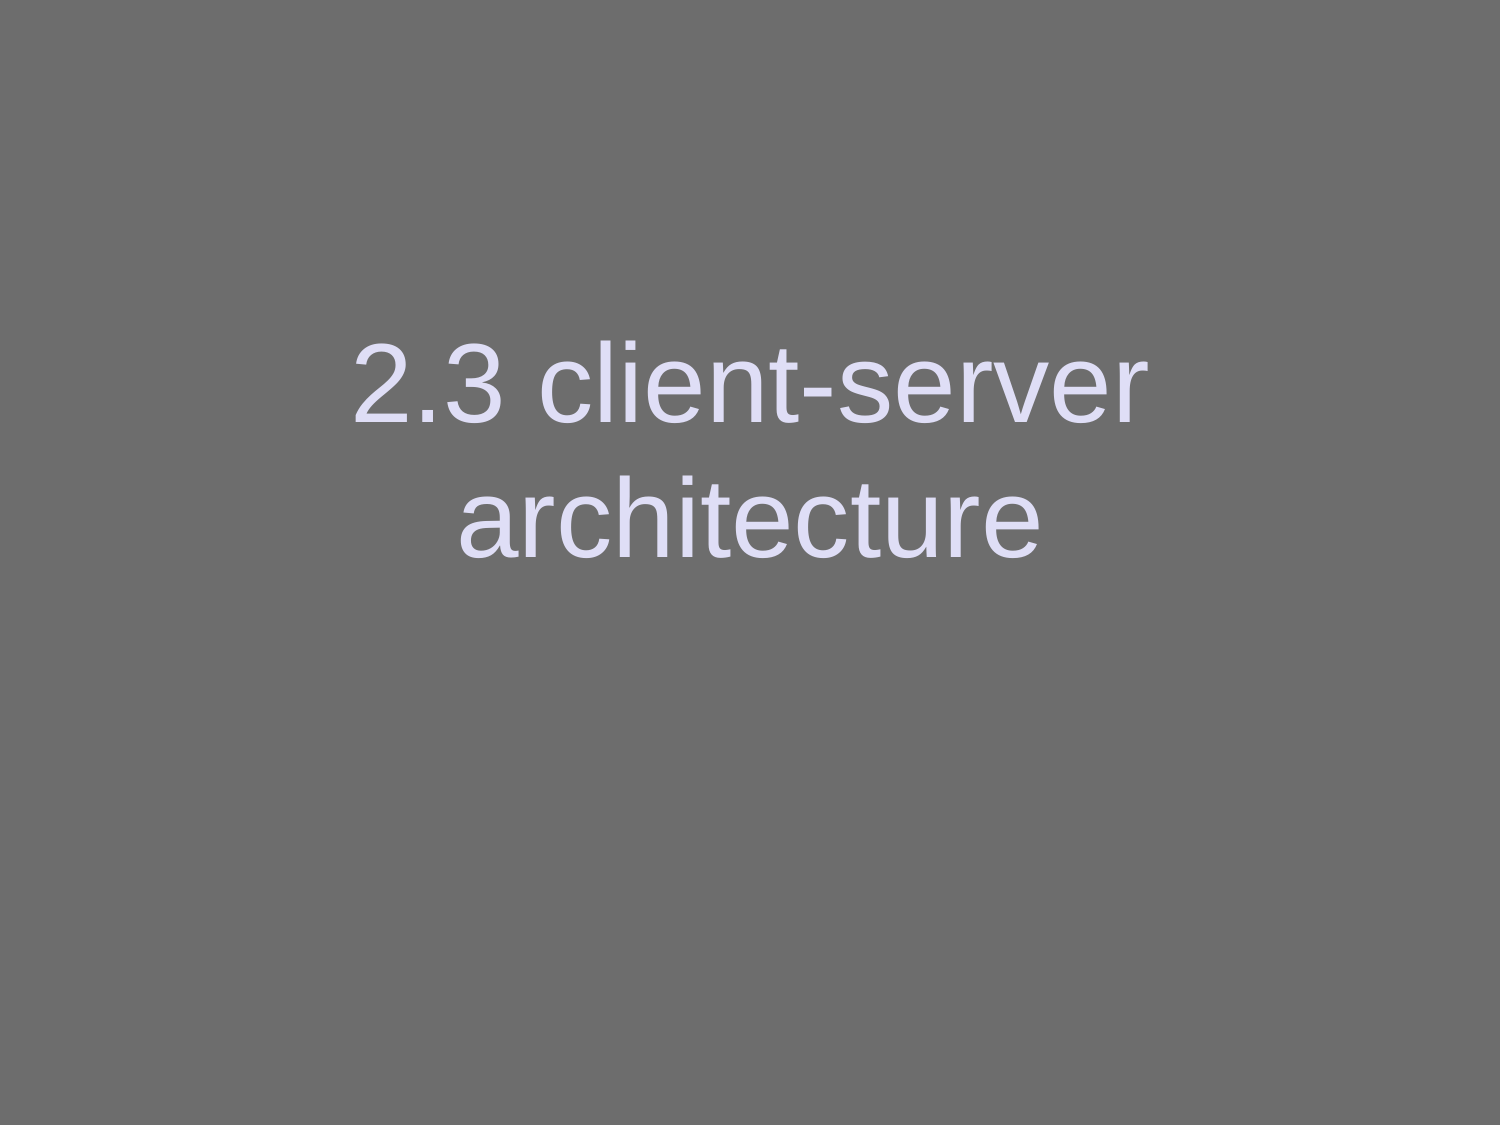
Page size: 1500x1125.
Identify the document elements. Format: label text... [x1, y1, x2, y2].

title 2.3 client-server architecture [112, 302, 1388, 588]
